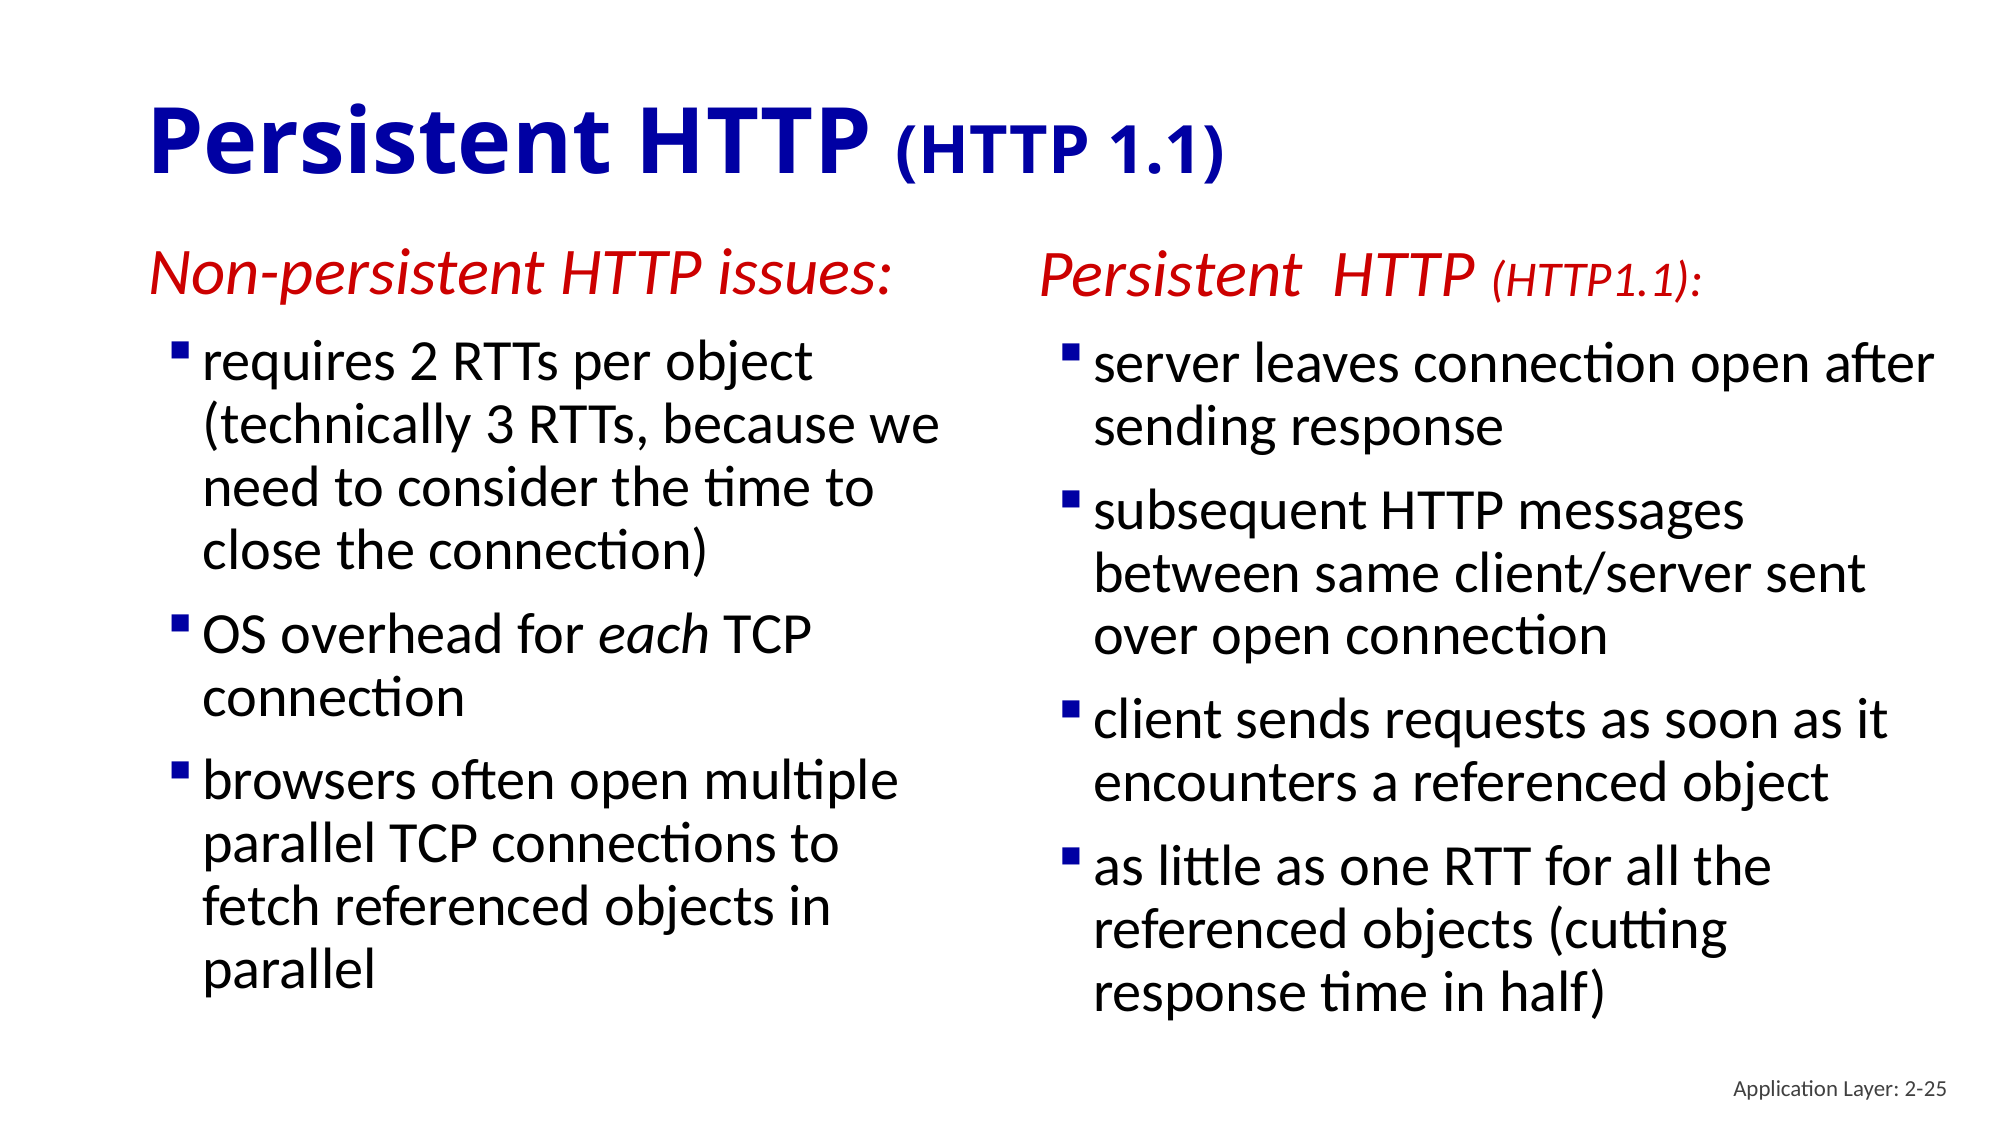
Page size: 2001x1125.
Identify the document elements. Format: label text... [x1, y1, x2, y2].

slide_number Application Layer: 2-25 [1512, 1056, 1963, 1117]
text_box Non-persistent HTTP issues: requires 2 RTTs per object (technically 3 RTTs, because we need to consider the time to close the connection) OS overhead for each TCP connection browsers often open multiple parallel TCP connections to fetch referenced objects in parallel [131, 229, 979, 993]
title Persistent HTTP (HTTP 1.1) [131, 70, 1856, 218]
text_box Persistent HTTP (HTTP1.1): server leaves connection open after sending response subsequent HTTP messages between same client/server sent over open connection client sends requests as soon as it encounters a referenced object as little as one RTT for all the referenced objects (cutting response time in half) [1021, 231, 1963, 995]
